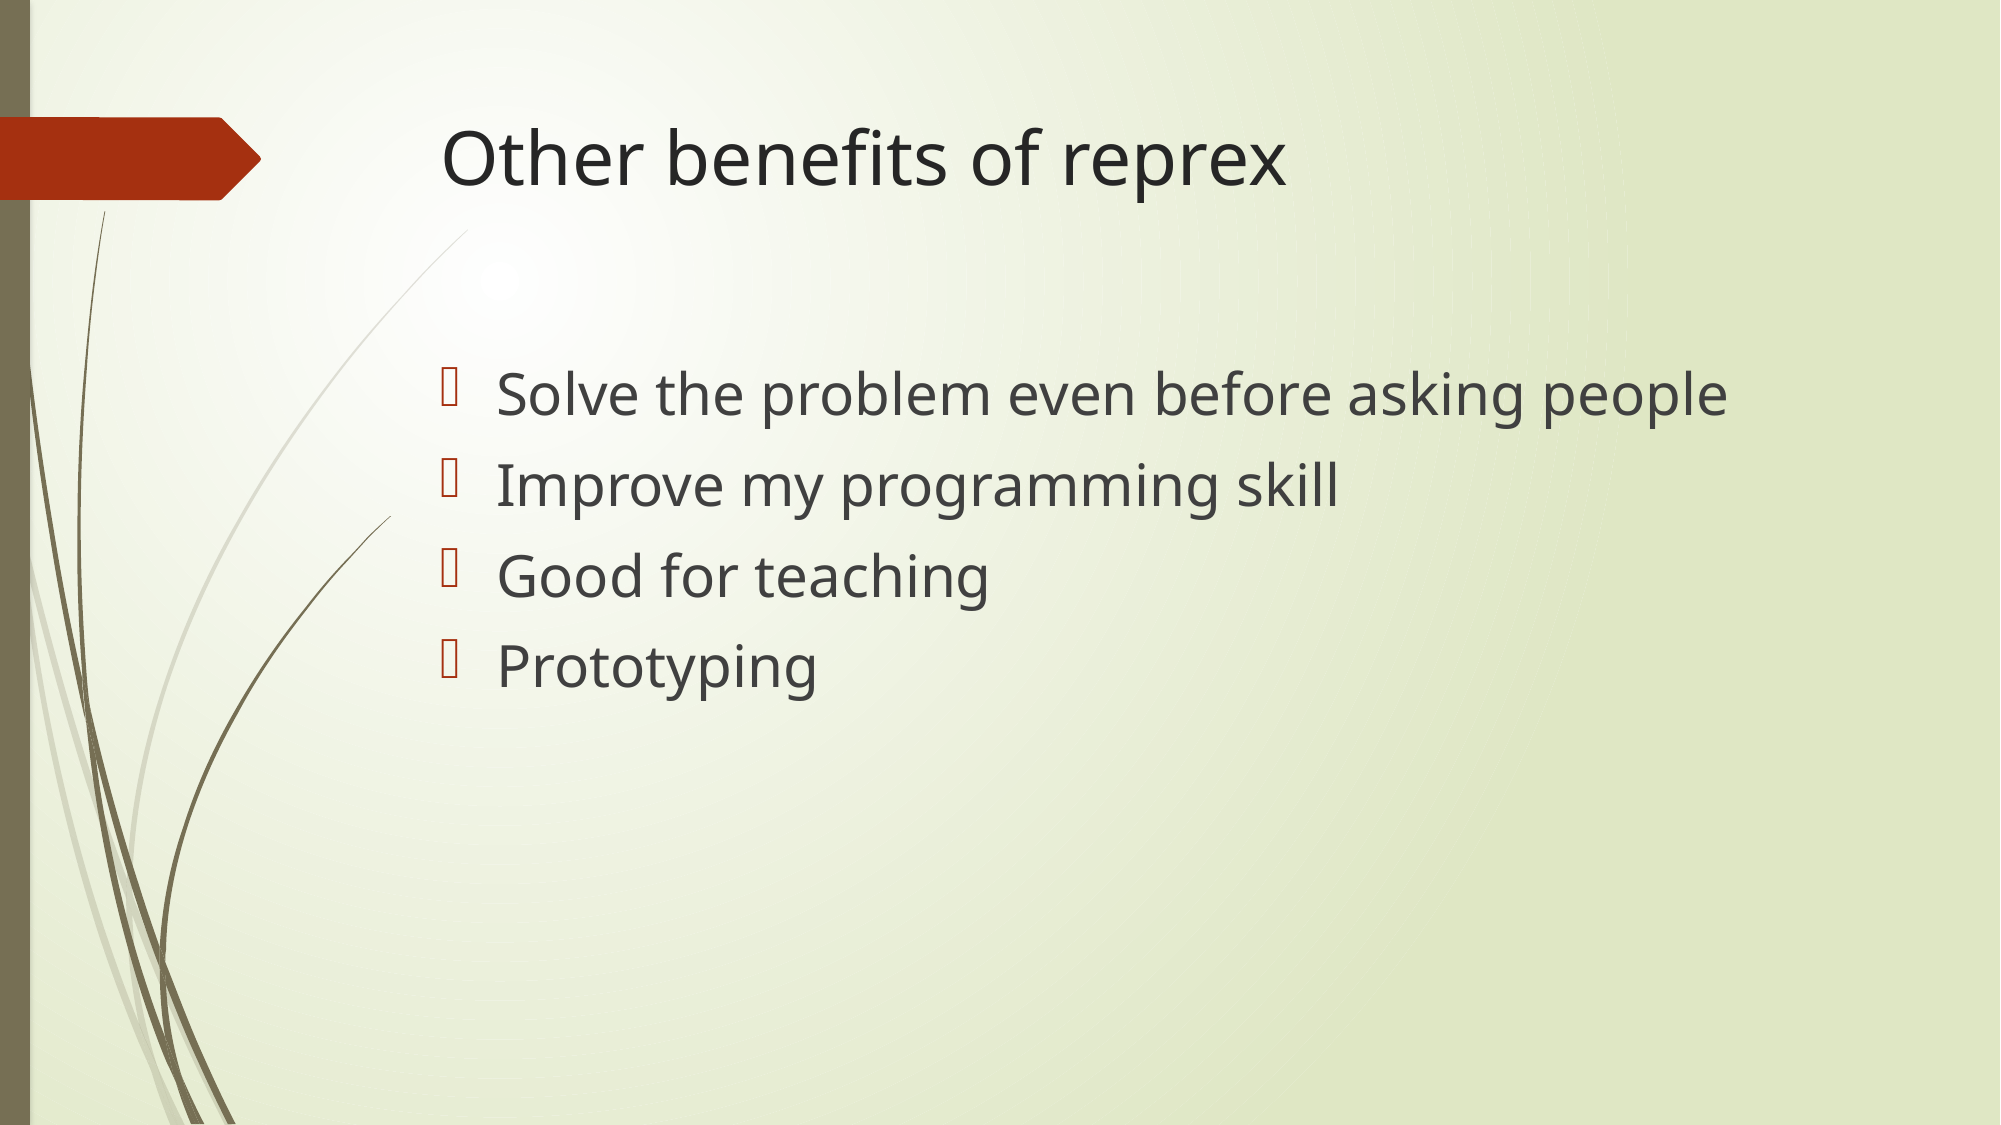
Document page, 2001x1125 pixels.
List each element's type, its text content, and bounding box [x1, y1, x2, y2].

list Solve the problem even before asking people Improve my programming skill Good for teaching Prototyping [424, 350, 1888, 970]
title Other benefits of reprex [425, 102, 1888, 313]
